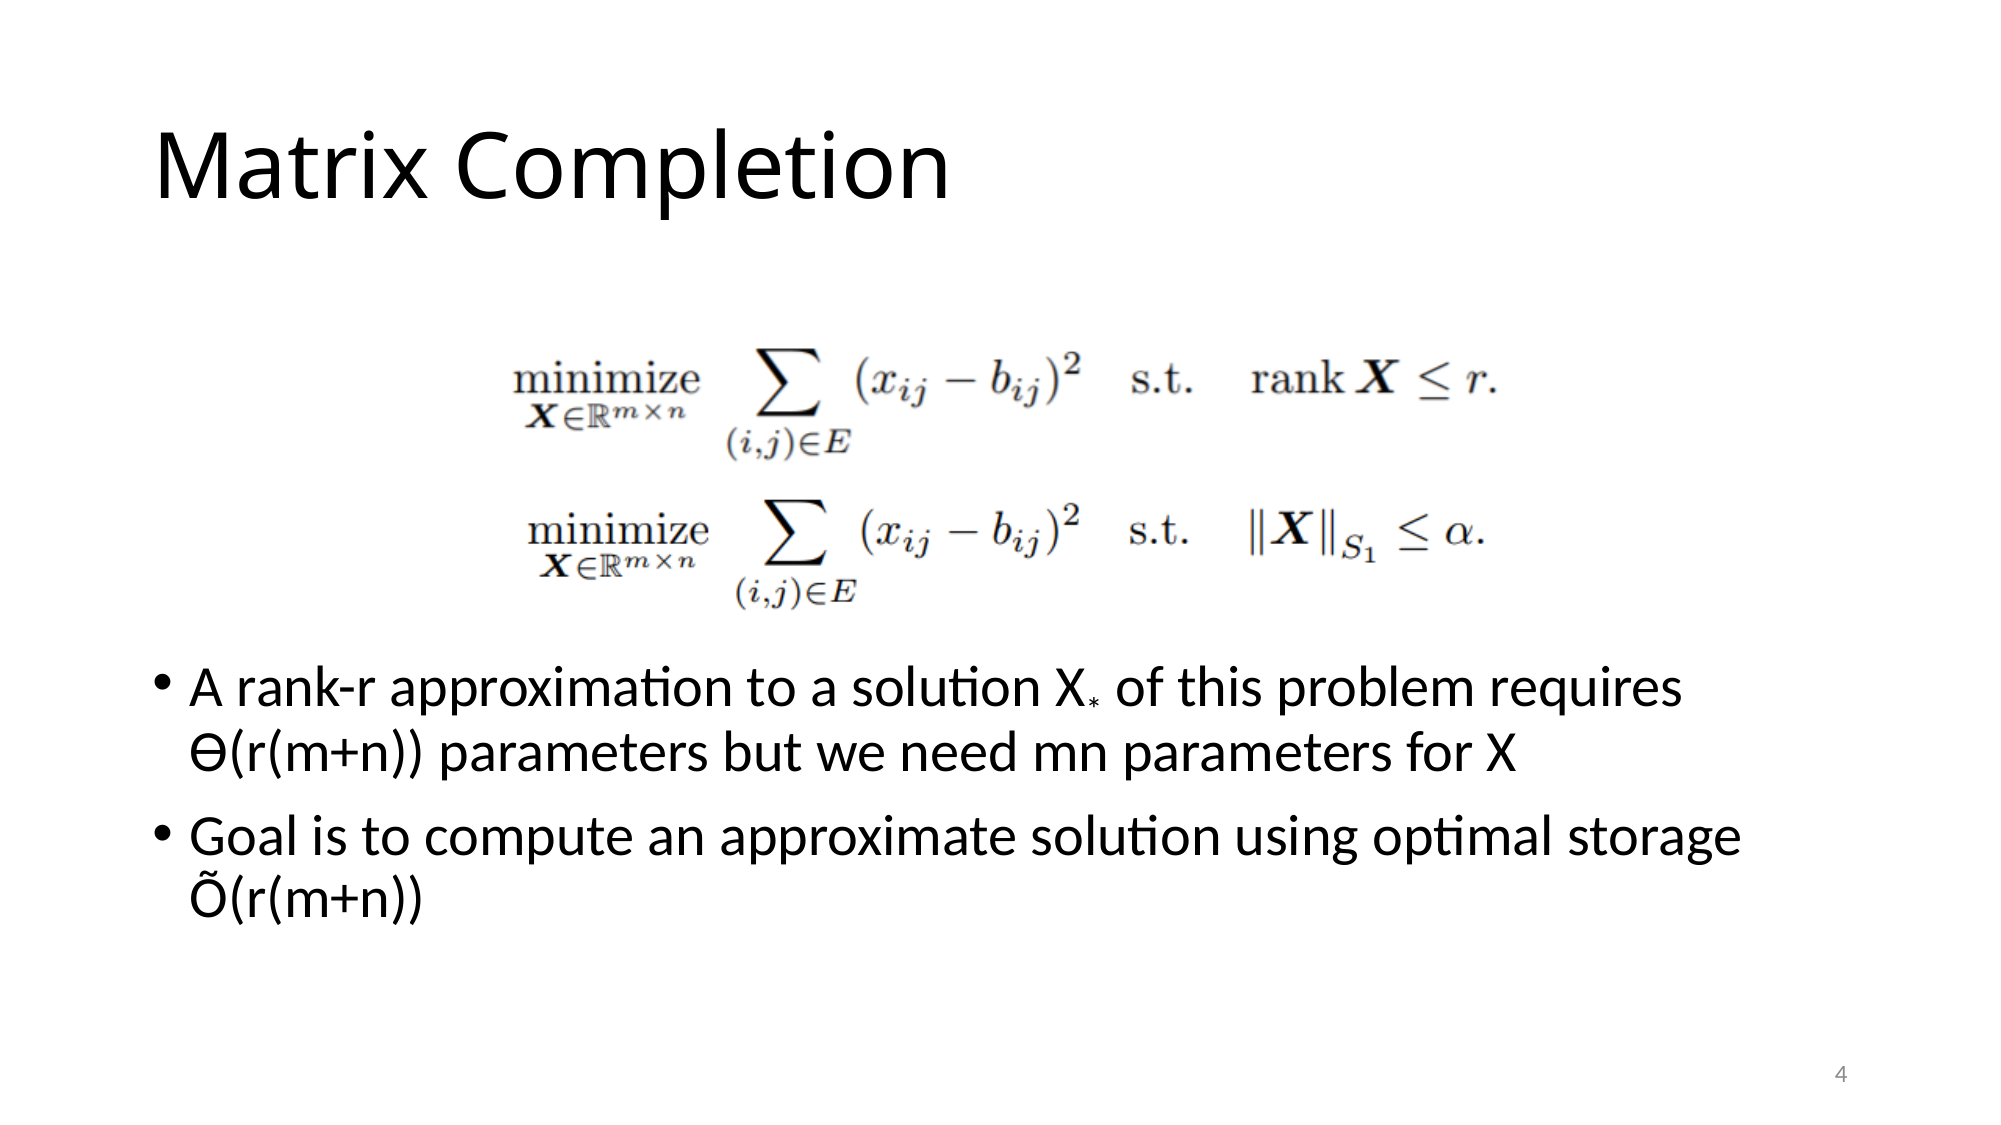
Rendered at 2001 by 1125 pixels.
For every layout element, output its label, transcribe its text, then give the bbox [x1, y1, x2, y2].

picture [480, 330, 1520, 624]
list A rank-r approximation to a solution X* of this problem requires ϴ(r(m+n)) parameters but we need mn parameters for X Goal is to compute an approximate solution using optimal storage Õ(r(m+n)) [137, 299, 1863, 1014]
slide_number 4 [1412, 1042, 1863, 1103]
title Matrix Completion [137, 59, 1863, 278]
